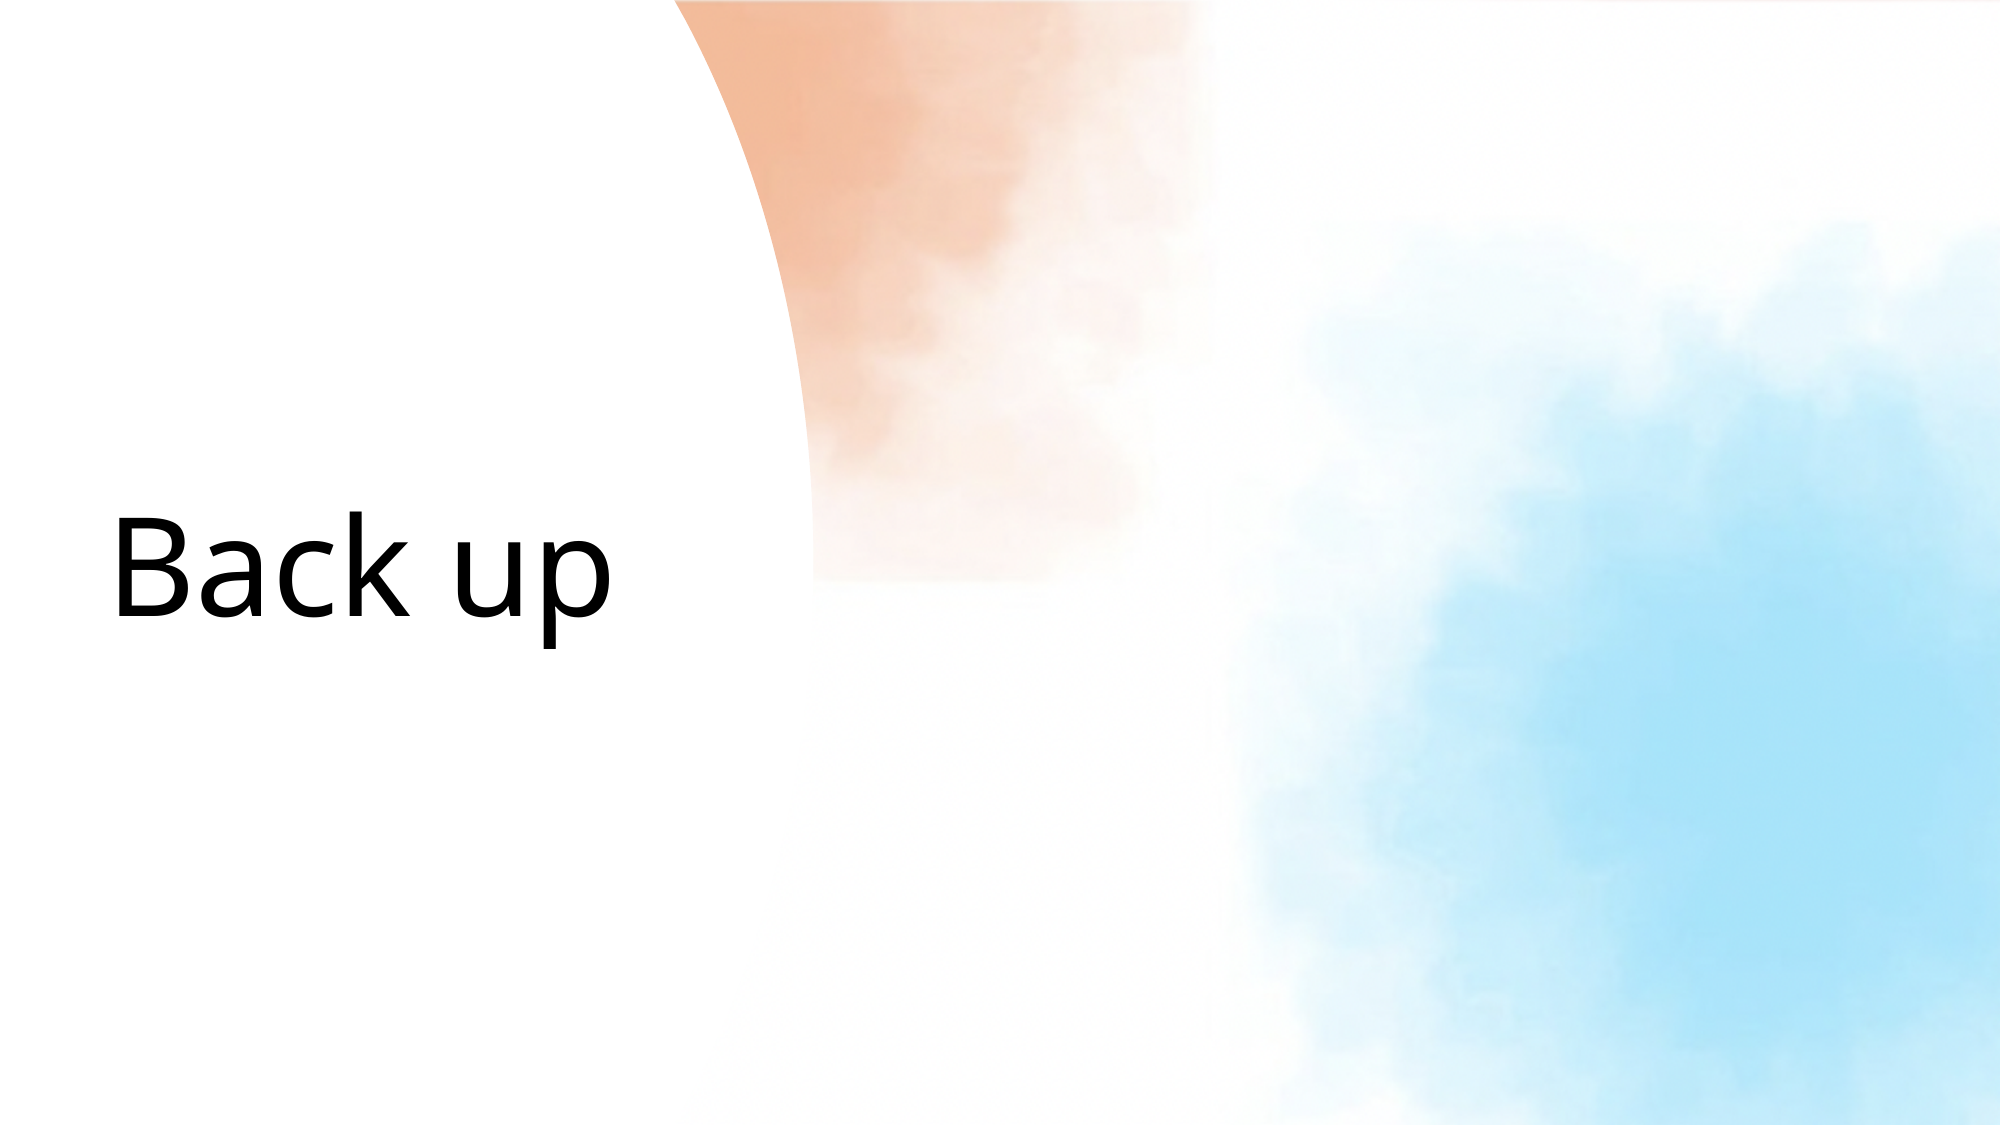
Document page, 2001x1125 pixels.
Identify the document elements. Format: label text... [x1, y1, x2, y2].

picture [674, 0, 2000, 1125]
text_box Back up [91, 471, 633, 652]
